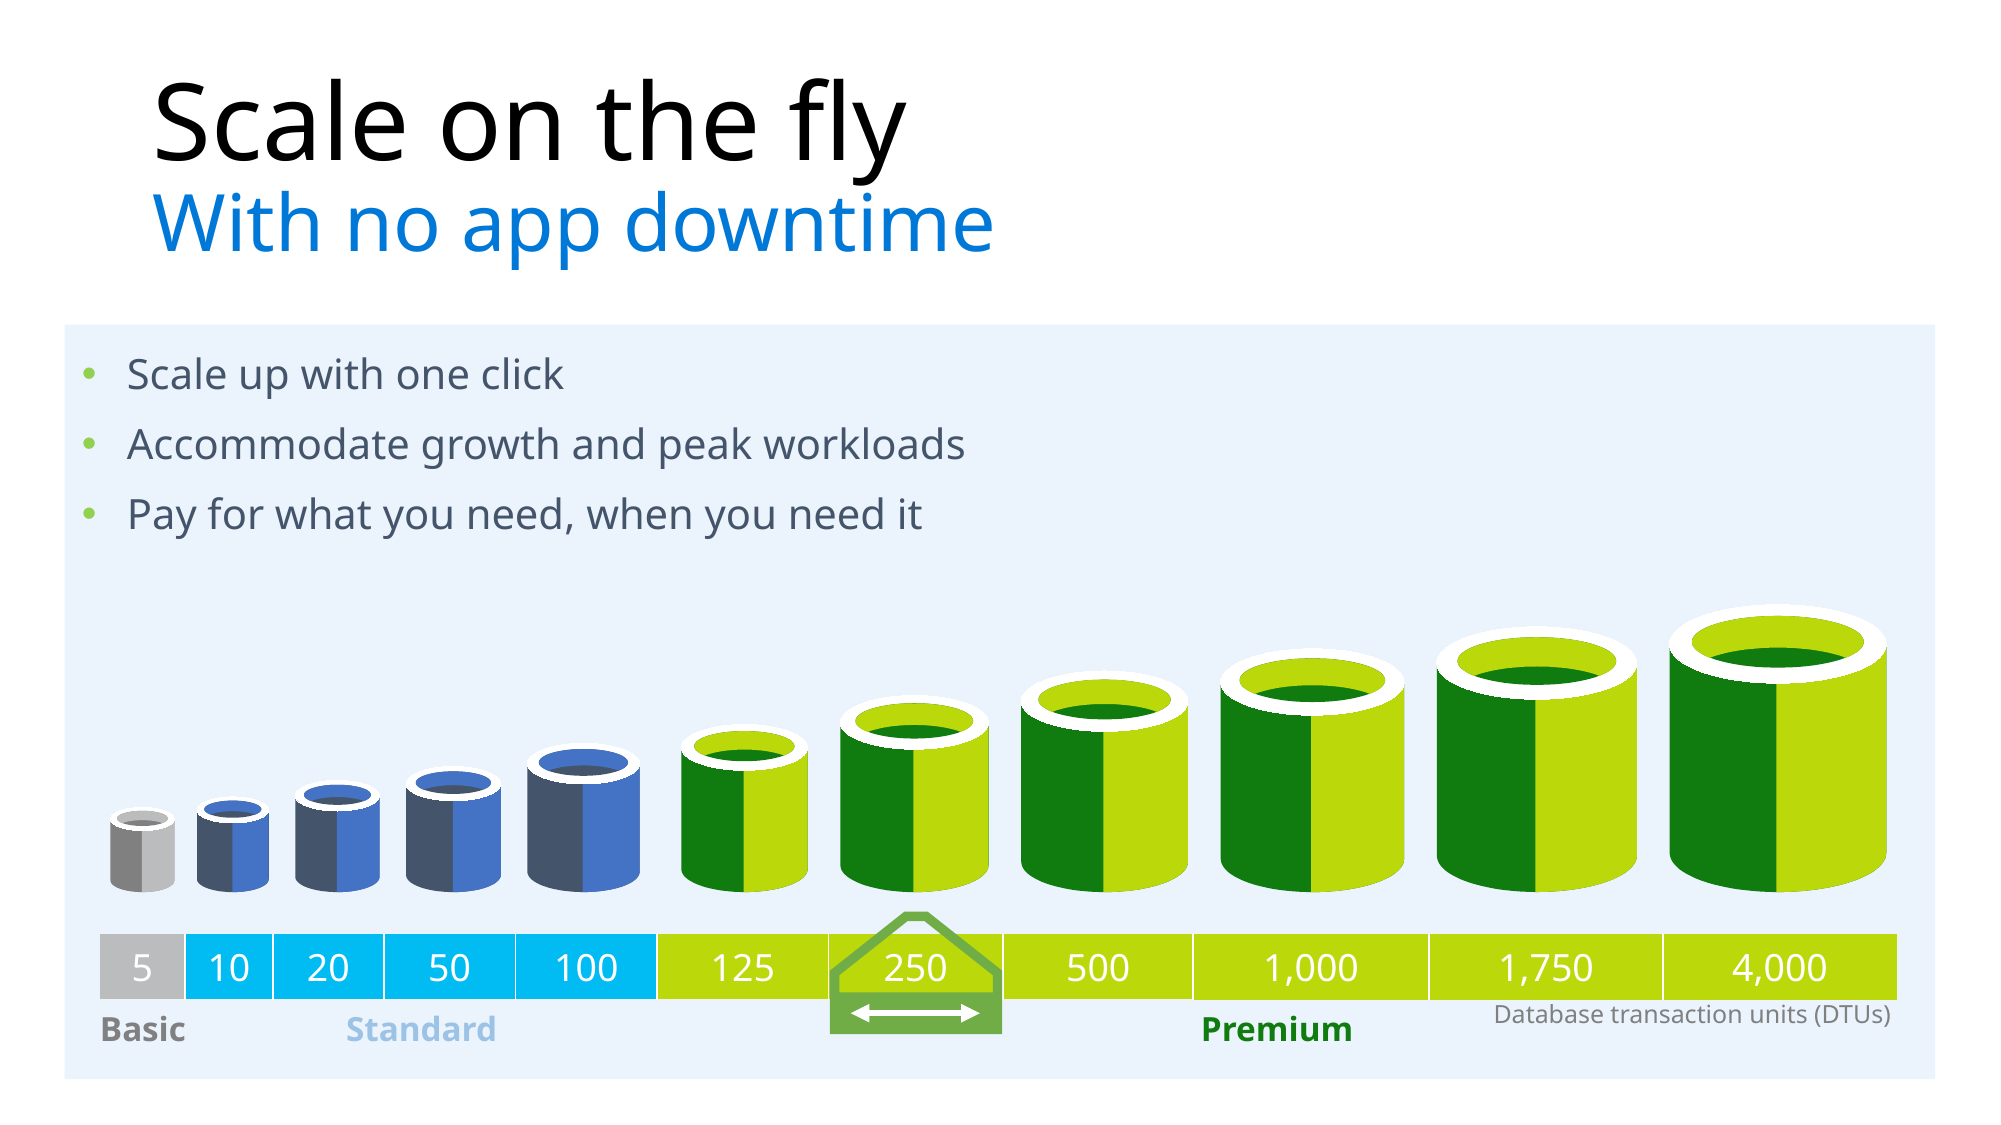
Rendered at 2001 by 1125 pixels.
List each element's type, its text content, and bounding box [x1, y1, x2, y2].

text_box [295, 780, 380, 893]
table_header 250 [829, 934, 834, 970]
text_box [1436, 626, 1637, 893]
table_header 1,000 [1194, 934, 1428, 994]
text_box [527, 743, 640, 893]
text_box Database transaction units (DTUs) [634, 994, 834, 998]
text_box Database transaction units (DTUs) [998, 994, 1907, 1037]
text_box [196, 796, 269, 893]
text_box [110, 807, 175, 893]
table_header 500 [1004, 934, 1192, 994]
list Scale up with one click Accommodate growth and peak workloads Pay for what you need, when you need it [66, 345, 1098, 620]
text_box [840, 695, 989, 893]
table_header 20 [274, 934, 383, 998]
table_header 250 [998, 934, 1002, 969]
table_header 10 [186, 934, 272, 998]
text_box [834, 916, 998, 1030]
table_header Premium [657, 998, 1897, 1058]
table_header 50 [385, 934, 515, 998]
table_header 100 [516, 934, 656, 998]
table_header 125 [658, 934, 828, 994]
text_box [1220, 648, 1405, 893]
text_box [406, 766, 501, 893]
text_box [681, 724, 808, 893]
table_header 1,750 [1430, 934, 1662, 994]
table_header Basic [100, 998, 186, 1058]
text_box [1669, 604, 1887, 893]
title Scale on the fly With no app downtime [137, 59, 1863, 278]
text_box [1021, 670, 1188, 893]
table_header 5 [100, 934, 184, 998]
table_header 4,000 [1664, 934, 1897, 994]
table_header Standard [186, 998, 657, 1058]
